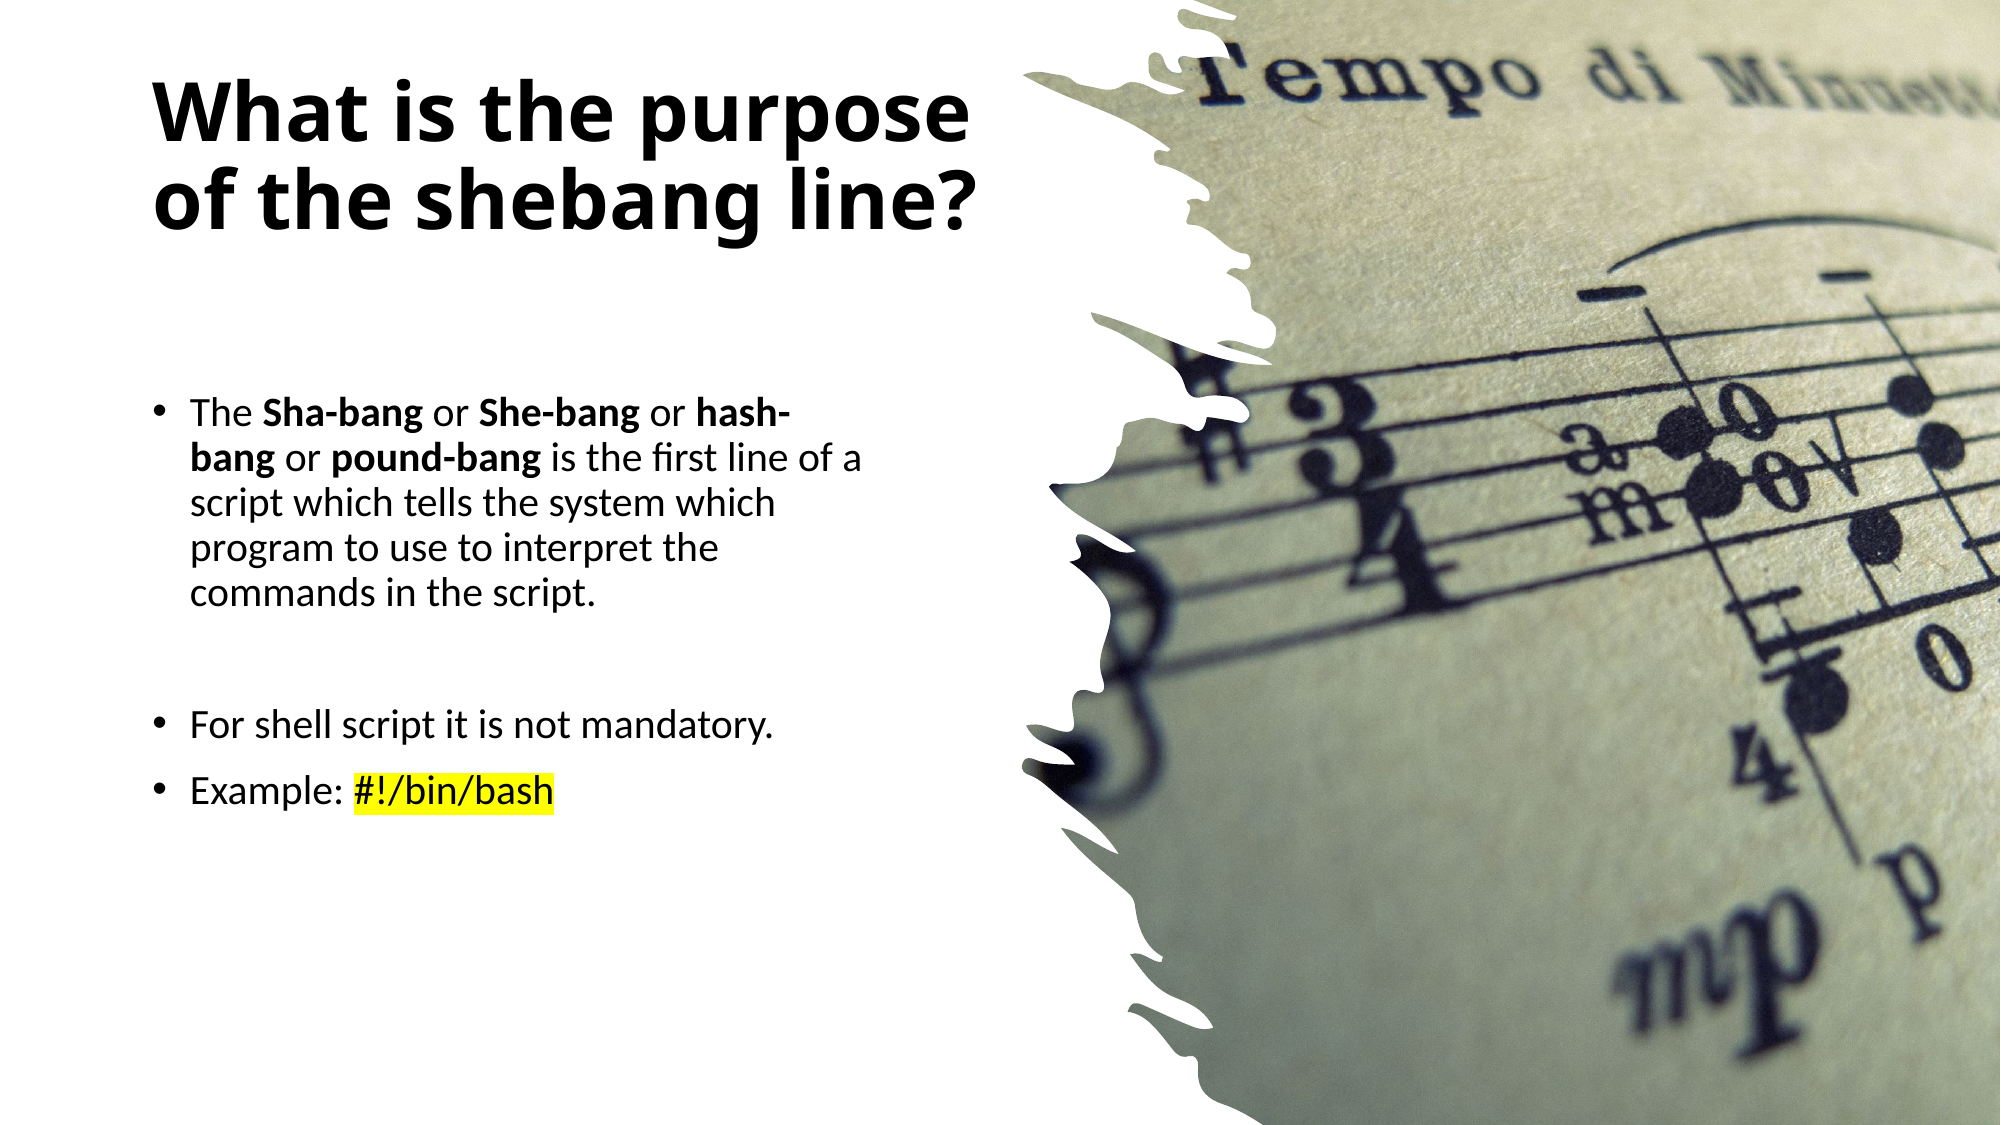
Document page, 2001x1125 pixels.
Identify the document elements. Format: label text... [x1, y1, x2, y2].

text_box [0, 0, 1021, 1125]
title What is the purpose of the shebang line? [137, 59, 999, 357]
picture [1021, 0, 2000, 1125]
list The Sha-bang or She-bang or hash-bang or pound-bang is the first line of a script which tells the system which program to use to interpret the commands in the script. For shell script it is not mandatory. Example: #!/bin/bash [137, 382, 896, 1014]
